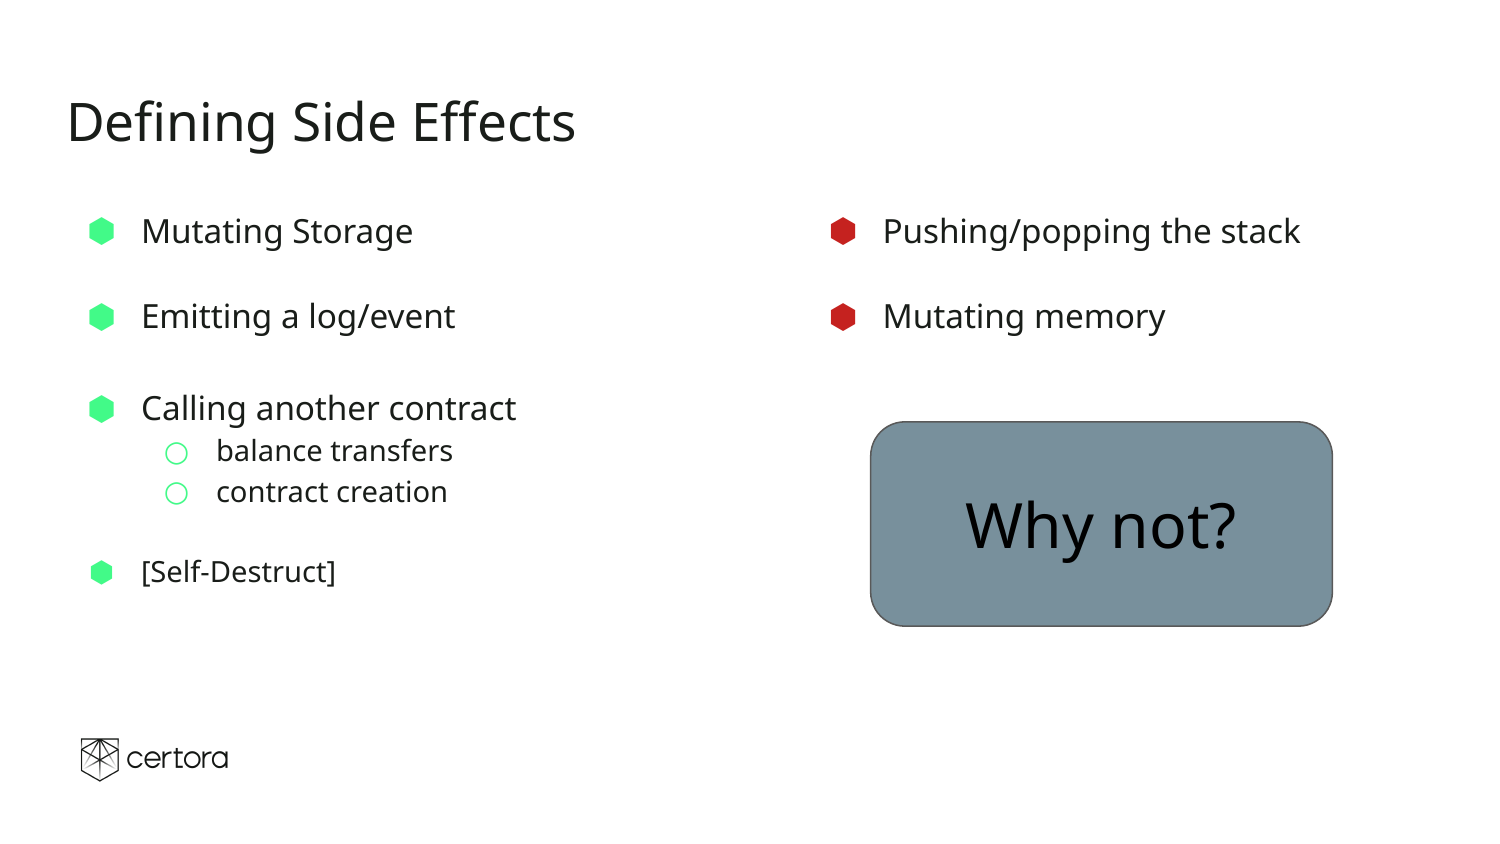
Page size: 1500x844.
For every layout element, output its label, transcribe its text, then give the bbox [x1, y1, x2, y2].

list Pushing/popping the stack Mutating memory [792, 189, 1449, 669]
picture [78, 736, 229, 783]
text_box Why not? [870, 421, 1333, 627]
list Mutating Storage Emitting a log/event Calling another contract balance transfers contract creation [Self-Destruct] [51, 189, 708, 669]
title Defining Side Effects [51, 72, 1449, 167]
